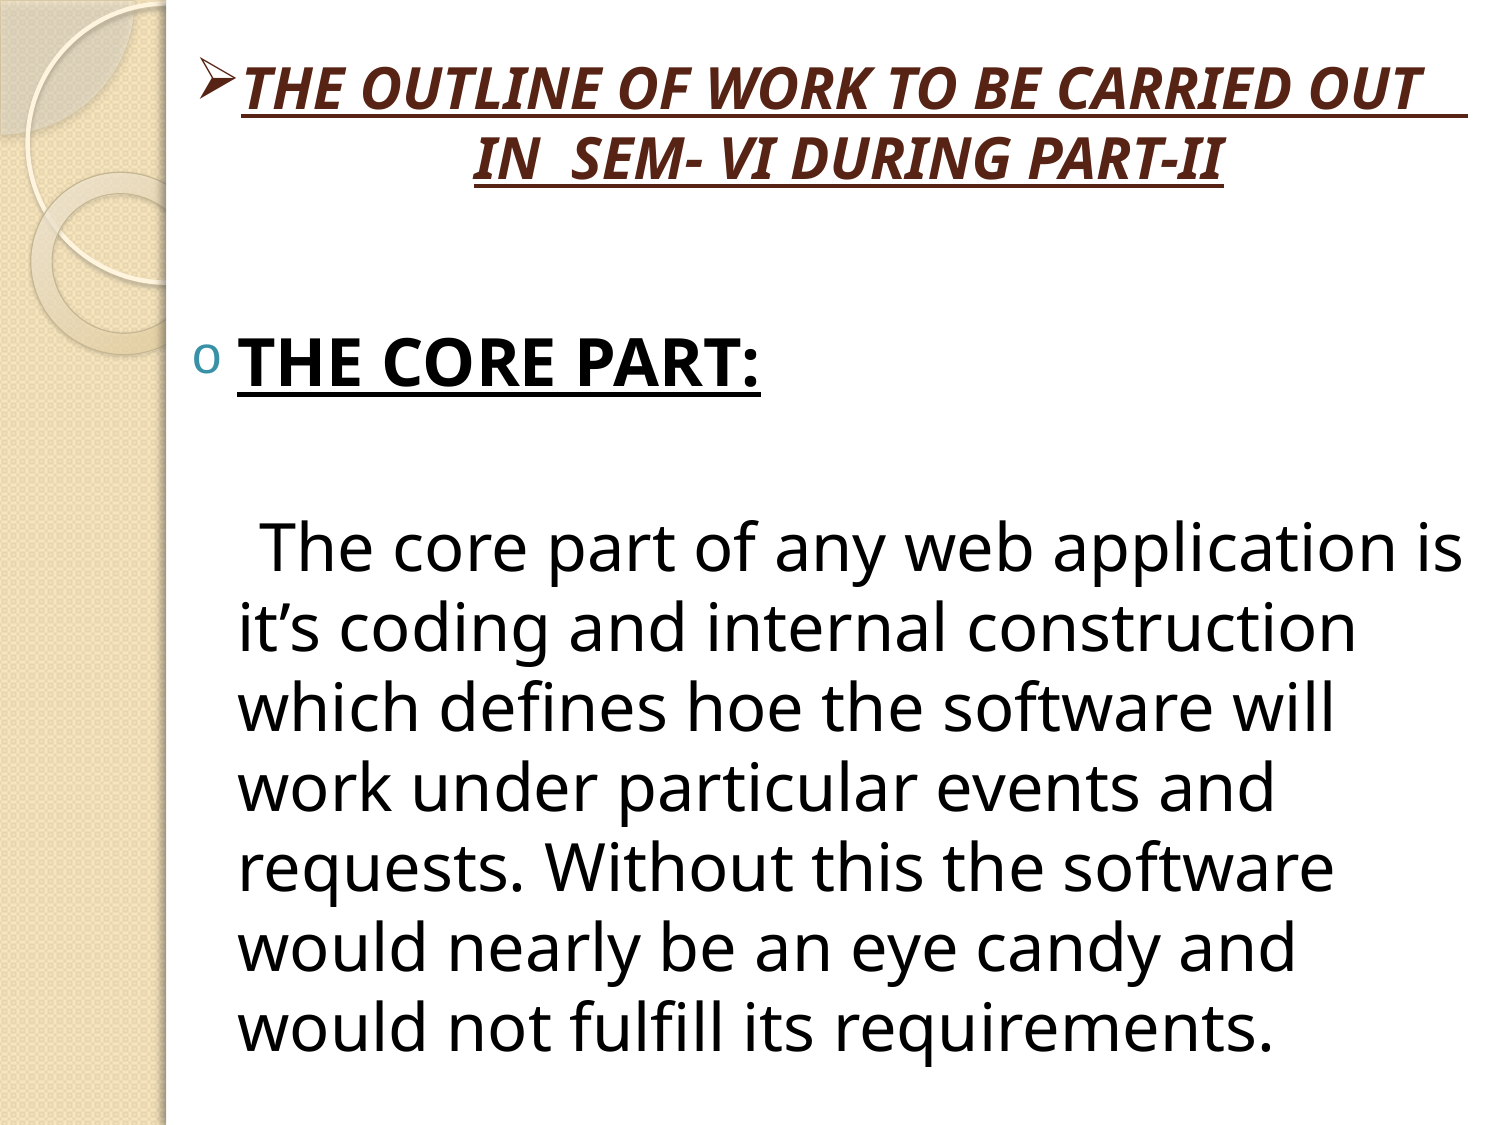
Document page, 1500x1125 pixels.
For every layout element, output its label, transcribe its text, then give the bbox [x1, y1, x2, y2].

title THE OUTLINE OF WORK TO BE CARRIED OUT IN SEM- VI DURING PART-II [162, 0, 1500, 312]
list THE CORE PART: The core part of any web application is it’s coding and internal construction which defines hoe the software will work under particular events and requests. Without this the software would nearly be an eye candy and would not fulfill its requirements. [162, 312, 1500, 1125]
